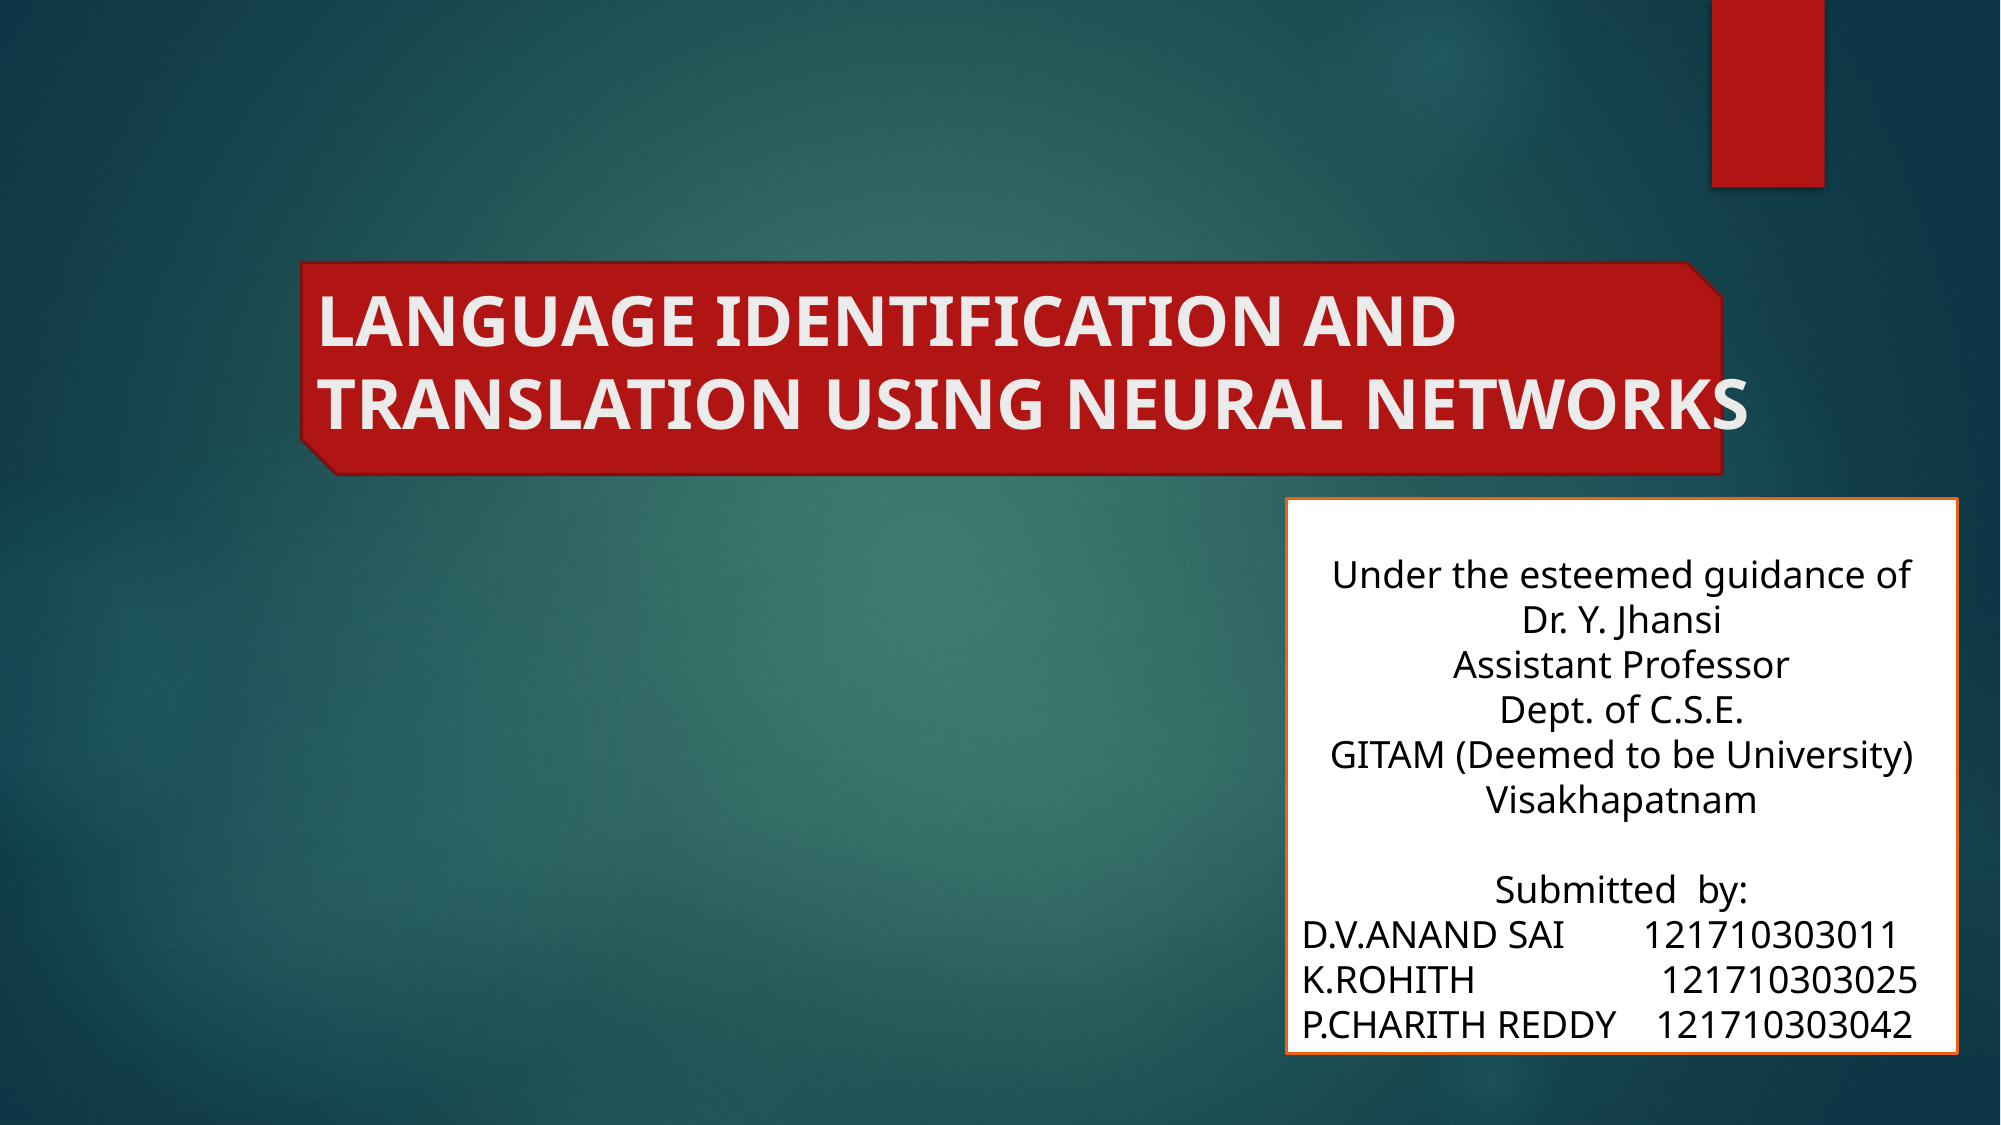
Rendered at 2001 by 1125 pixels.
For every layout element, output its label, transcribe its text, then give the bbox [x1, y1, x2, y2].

picture [0, 0, 2001, 1125]
text_box Under the esteemed guidance of Dr. Y. Jhansi Assistant Professor Dept. of C.S.E. GITAM (Deemed to be University) Visakhapatnam Submitted by: D.V.ANAND SAI 121710303011 K.ROHITH 121710303025 P.CHARITH REDDY 121710303042 [1286, 498, 1958, 1054]
title LANGUAGE IDENTIFICATION AND TRANSLATION USING NEURAL NETWORKS [301, 188, 1784, 535]
